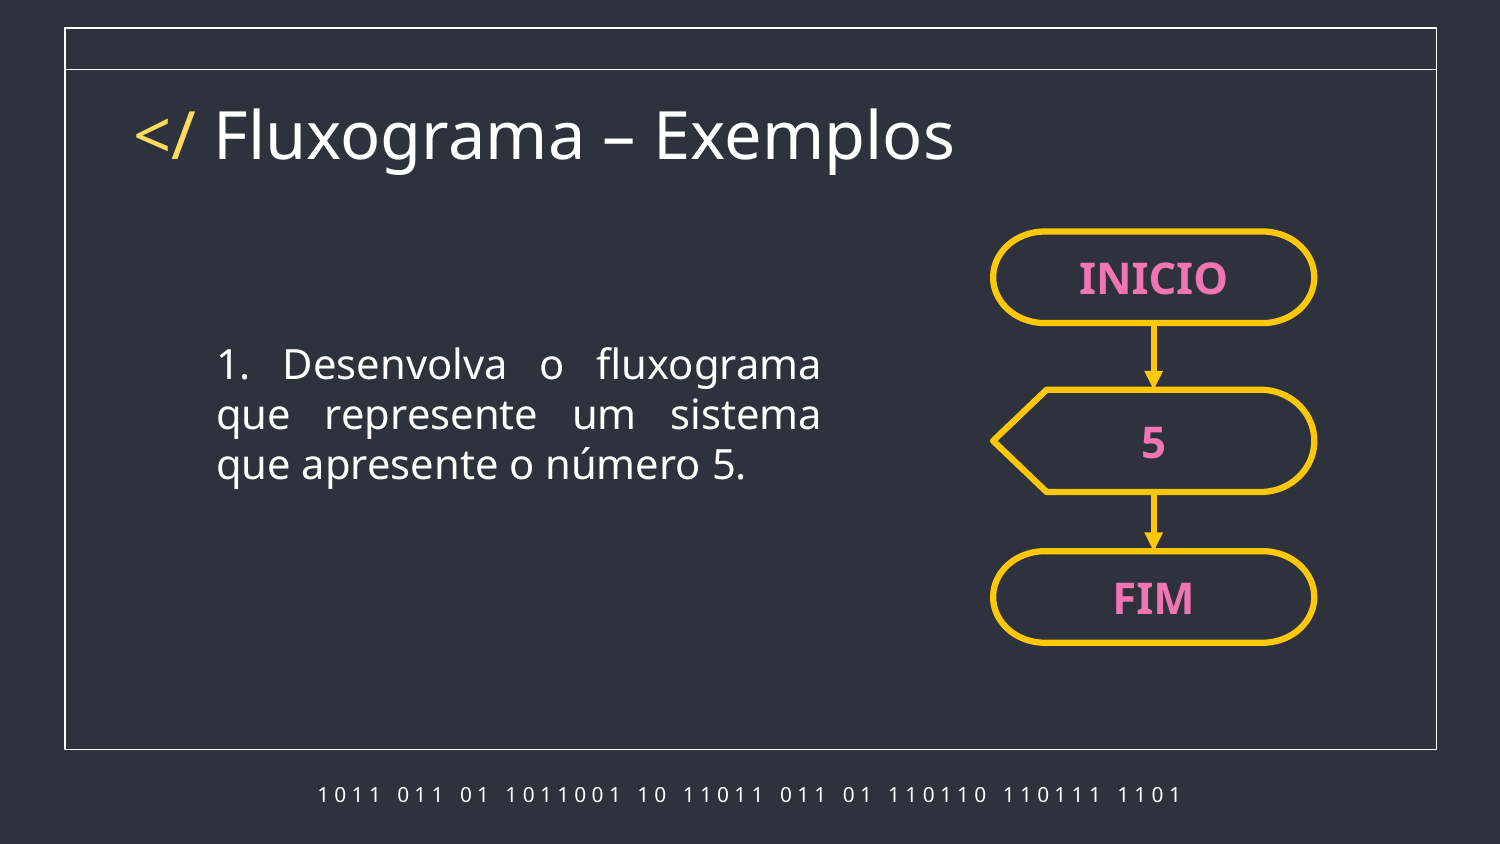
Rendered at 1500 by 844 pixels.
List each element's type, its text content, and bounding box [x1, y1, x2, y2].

text_box 5 [993, 389, 1315, 492]
title </ Fluxograma – Exemplos [118, 78, 1382, 170]
text_box 1. Desenvolva o fluxograma que represente um sistema que apresente o número 5. [176, 323, 838, 501]
text_box FIM [993, 551, 1315, 643]
text_box INICIO [993, 231, 1315, 324]
